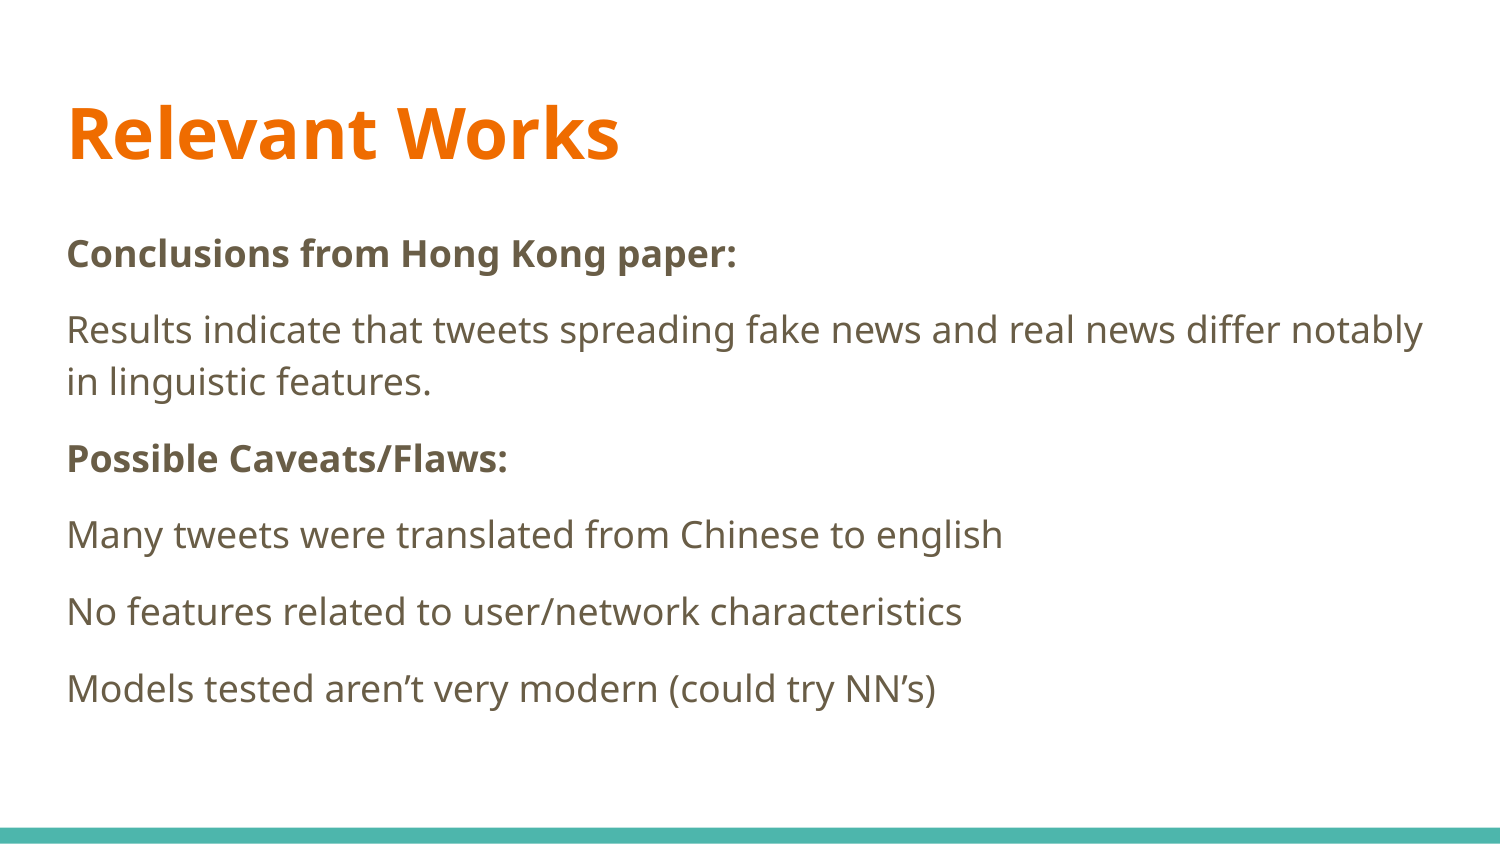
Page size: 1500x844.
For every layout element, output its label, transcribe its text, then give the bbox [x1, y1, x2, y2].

list Conclusions from Hong Kong paper: Results indicate that tweets spreading fake news and real news differ notably in linguistic features. Possible Caveats/Flaws: Many tweets were translated from Chinese to english No features related to user/network characteristics Models tested aren’t very modern (could try NN’s) [51, 207, 1449, 794]
title Relevant Works [51, 72, 1449, 189]
